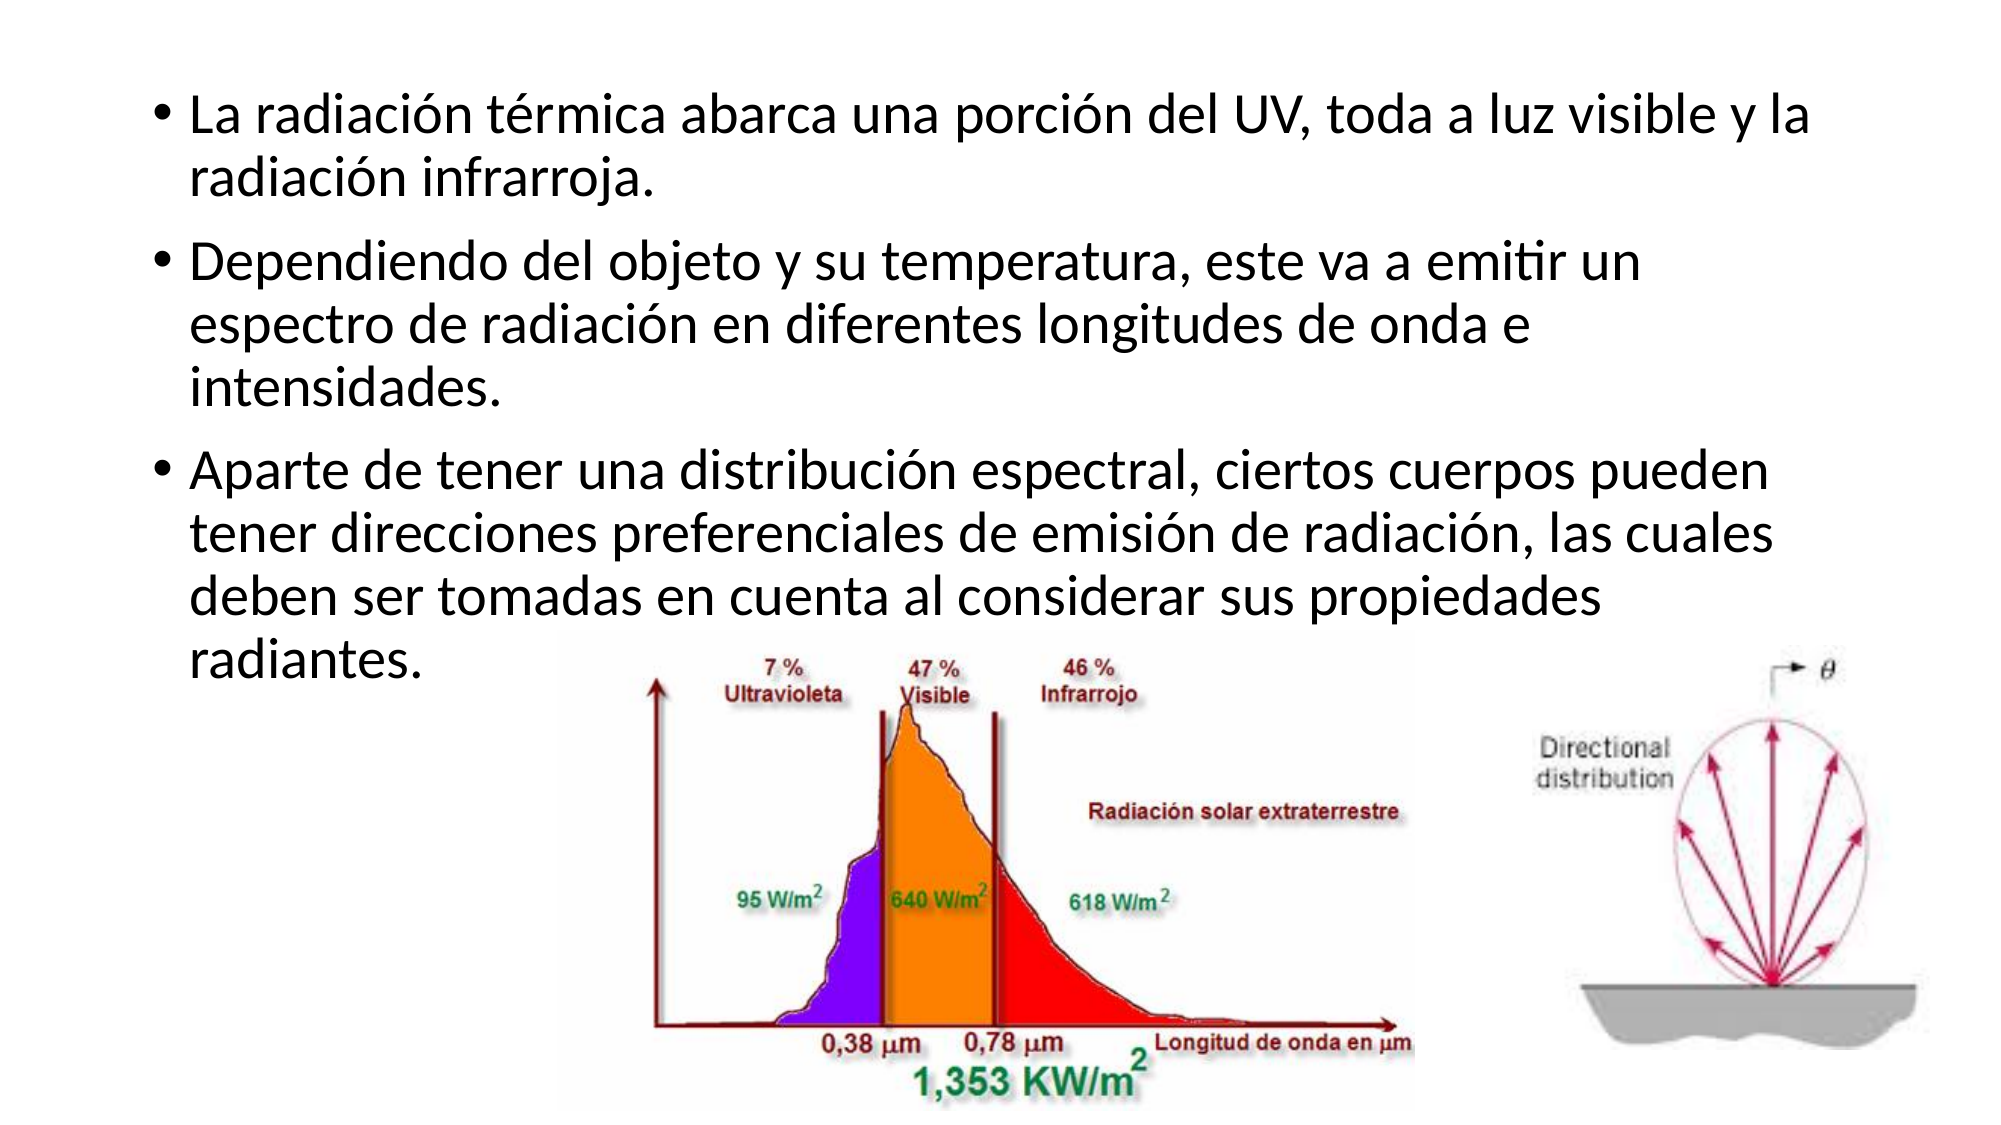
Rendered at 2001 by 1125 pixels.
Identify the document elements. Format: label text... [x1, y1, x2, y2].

picture [556, 630, 1415, 1111]
list La radiación térmica abarca una porción del UV, toda a luz visible y la radiación infrarroja. Dependiendo del objeto y su temperatura, este va a emitir un espectro de radiación en diferentes longitudes de onda e intensidades. Aparte de tener una distribución espectral, ciertos cuerpos pueden tener direcciones preferenciales de emisión de radiación, las cuales deben ser tomadas en cuenta al considerar sus propiedades radiantes. [137, 75, 1863, 1014]
picture [1531, 645, 1930, 1050]
